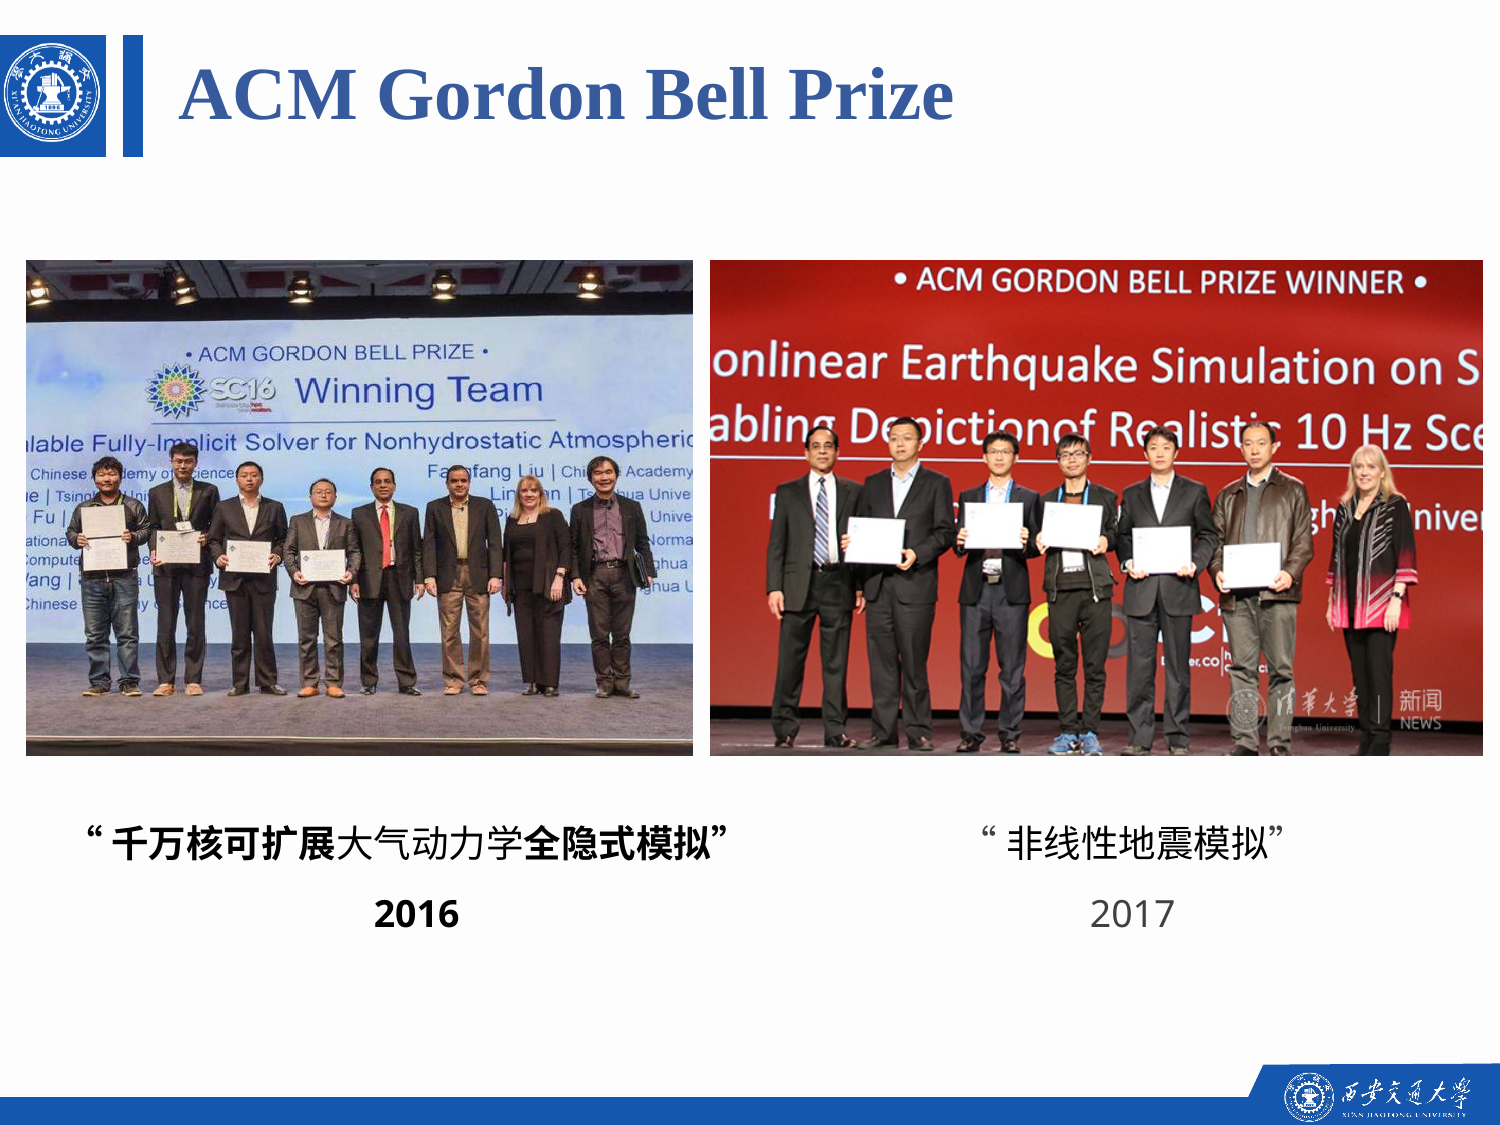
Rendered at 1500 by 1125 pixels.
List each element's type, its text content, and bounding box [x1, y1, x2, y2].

text_box “千万核可扩展大气动力学全隐式模拟” 2016 [50, 813, 784, 943]
text_box “非线性地震模拟” 2017 [944, 813, 1321, 943]
picture [26, 260, 693, 756]
picture [710, 260, 1483, 756]
text_box ACM Gordon Bell Prize [163, 37, 971, 142]
